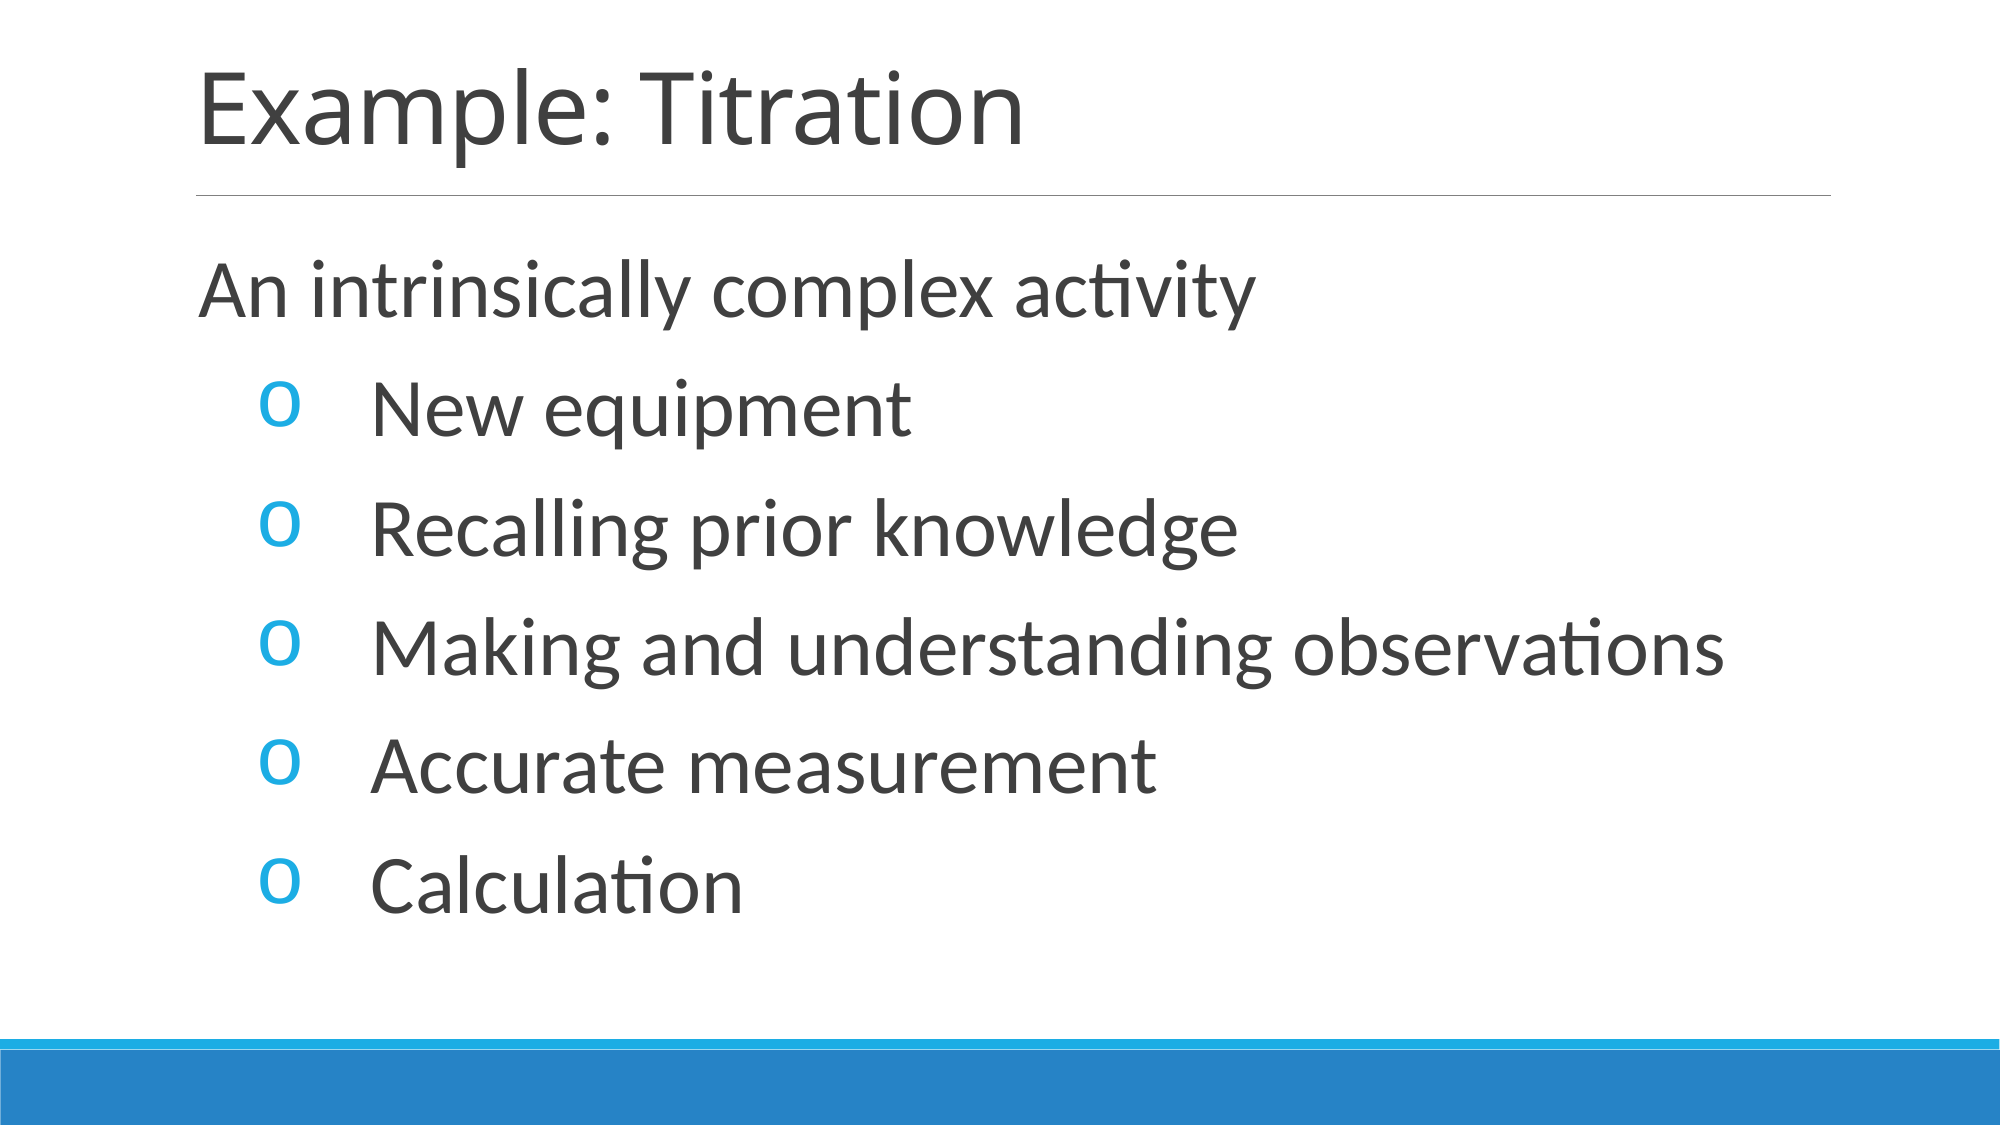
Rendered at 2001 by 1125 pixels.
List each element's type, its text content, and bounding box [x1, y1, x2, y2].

list An intrinsically complex activity New equipment Recalling prior knowledge Making and understanding observations Accurate measurement Calculation [180, 238, 1830, 983]
title Example: Titration [180, 47, 1830, 173]
